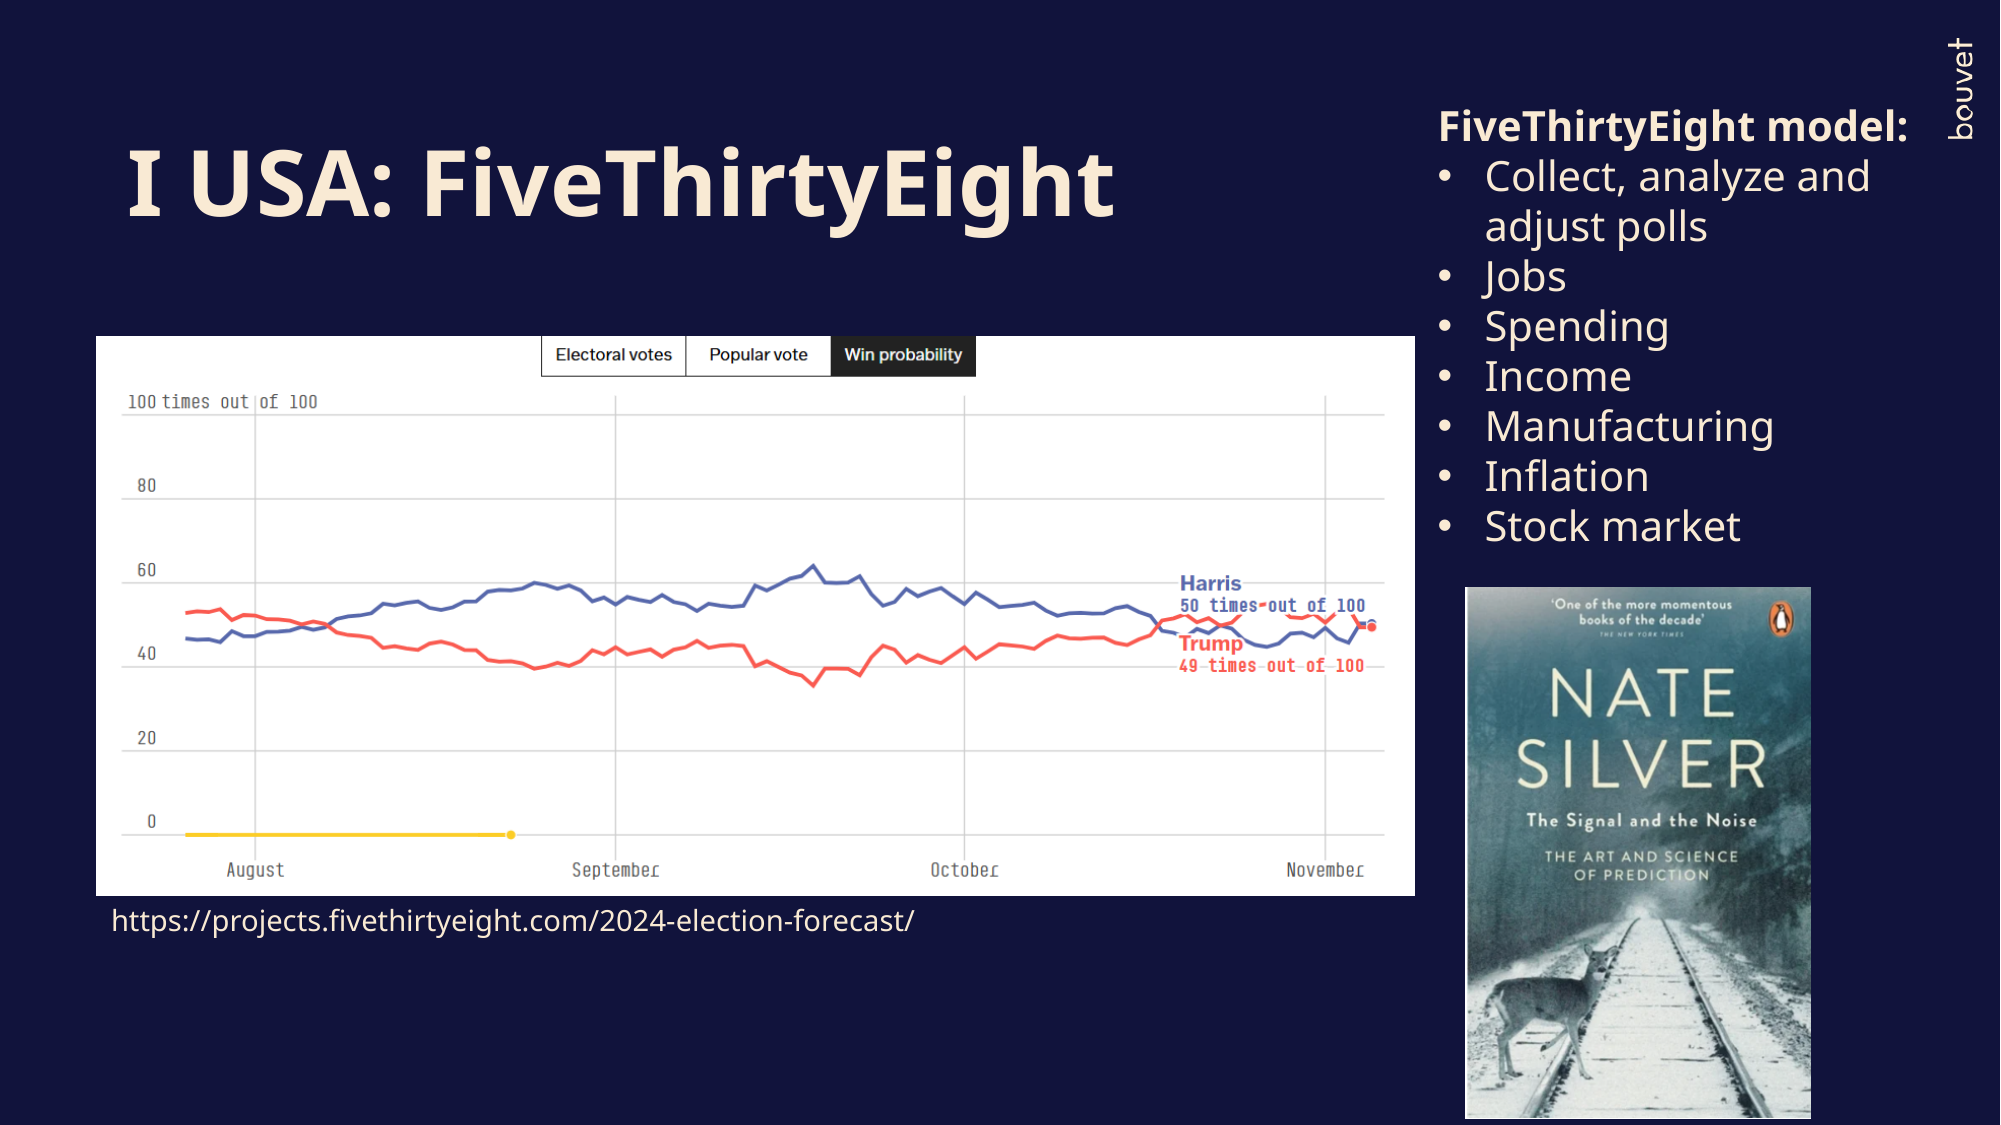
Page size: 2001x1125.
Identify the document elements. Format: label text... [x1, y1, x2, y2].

picture [96, 336, 1415, 896]
picture [1465, 587, 1811, 1119]
text_box FiveThirtyEight model: Collect, analyze and adjust polls Jobs Spending Income Manufacturing Inflation Stock market [1422, 92, 2000, 558]
title I USA: FiveThirtyEight [112, 121, 1422, 253]
text_box https://projects.fivethirtyeight.com/2024-election-forecast/ [96, 895, 1465, 946]
picture [1948, 38, 1973, 92]
